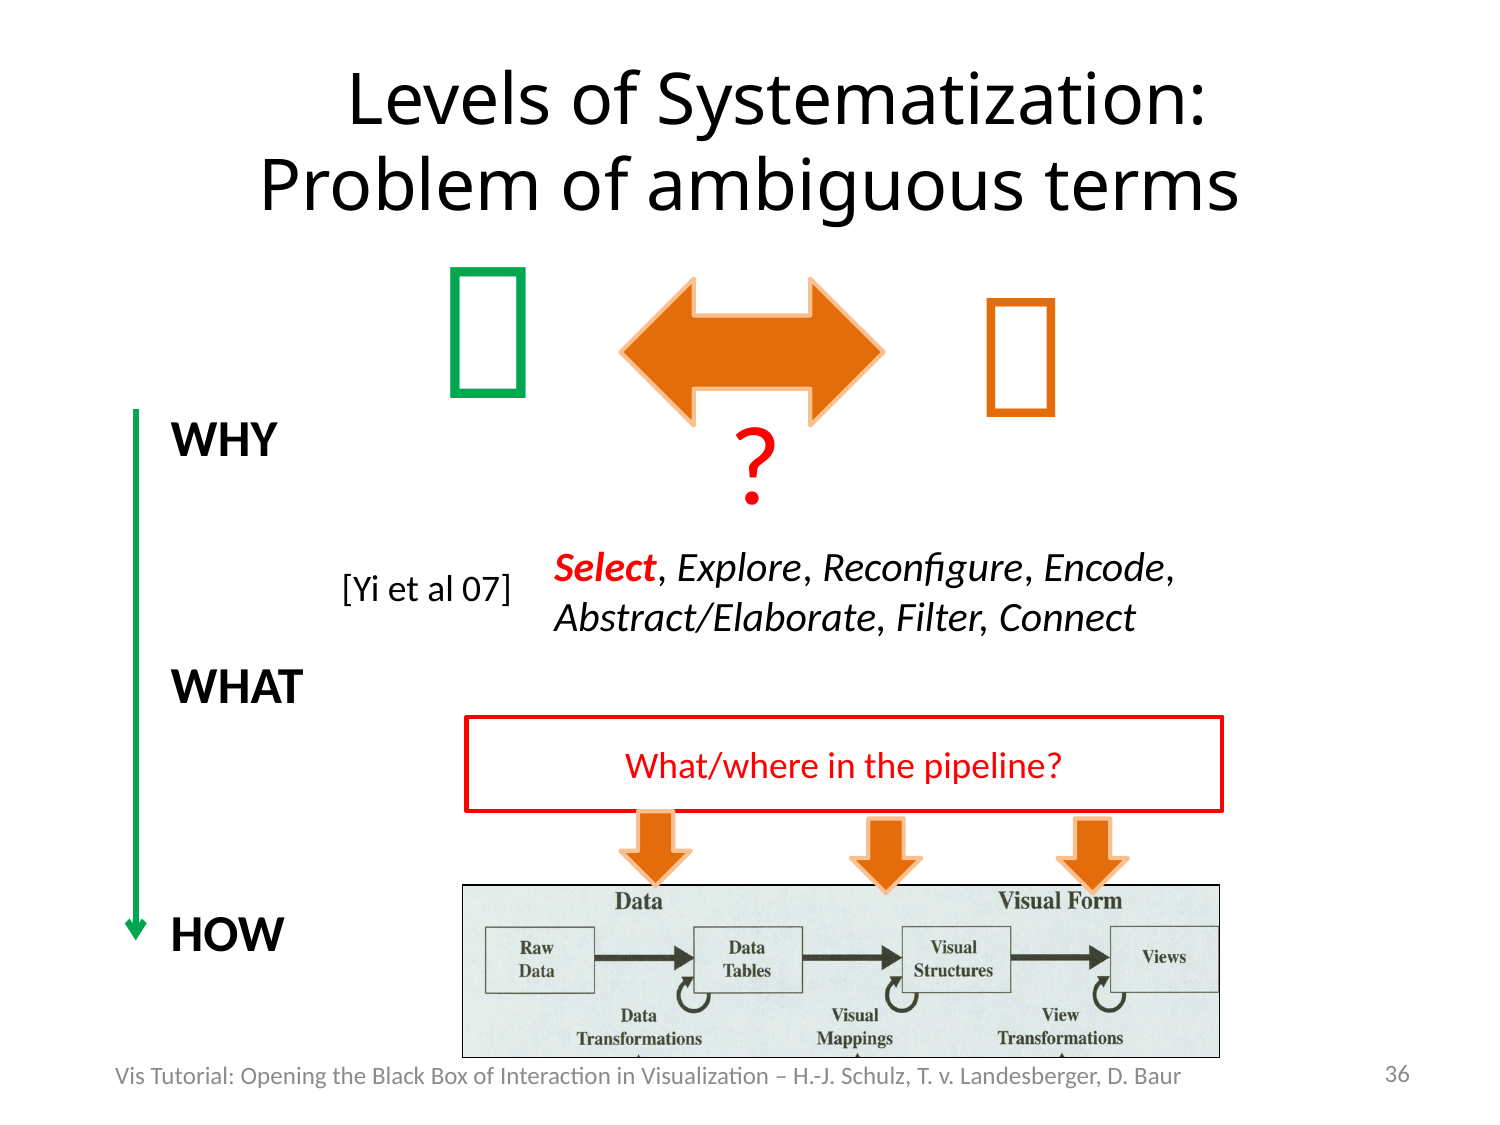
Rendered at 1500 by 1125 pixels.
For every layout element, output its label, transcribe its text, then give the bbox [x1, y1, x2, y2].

text_box What/where in the pipeline? [464, 715, 1224, 813]
text_box [Yi et al 07] [326, 511, 714, 616]
text_box [618, 809, 693, 884]
picture [463, 885, 1220, 1057]
text_box  [419, 208, 540, 443]
text_box [1055, 816, 1130, 884]
list Select, Explore, Reconfigure, Encode, Abstract/Elaborate, Filter, Connect [539, 531, 1500, 1125]
footer Vis Tutorial: Opening the Black Box of Interaction in Visualization – H.-J. Schulz, T. v. Landesberger, D. Baur [76, 1046, 539, 1103]
text_box  [957, 243, 1087, 384]
text_box ? [714, 384, 1128, 535]
text_box WHY WHAT HOW [155, 314, 372, 1057]
title Levels of Systematization: Problem of ambiguous terms [75, 45, 1425, 233]
text_box [848, 816, 924, 884]
text_box [618, 276, 886, 428]
